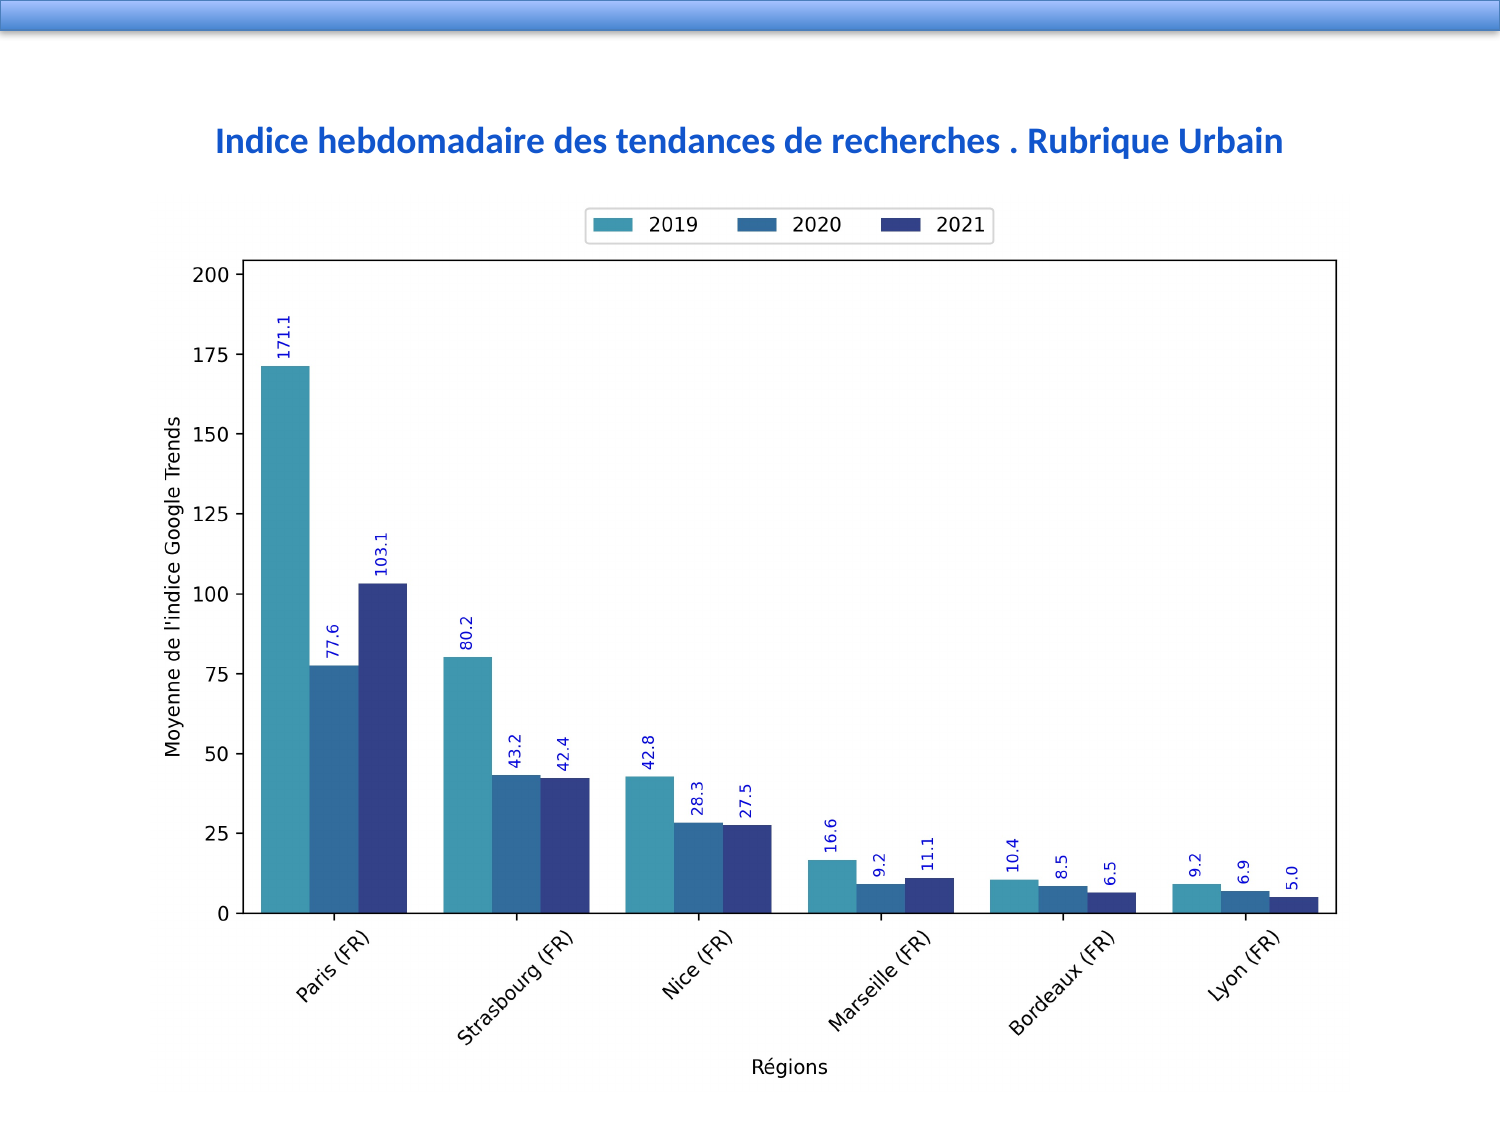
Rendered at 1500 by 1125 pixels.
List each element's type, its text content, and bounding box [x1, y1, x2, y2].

picture [149, 194, 1351, 1092]
title Indice hebdomadaire des tendances de recherches . Rubrique Urbain [75, 45, 1425, 233]
text_box [0, 0, 1500, 31]
